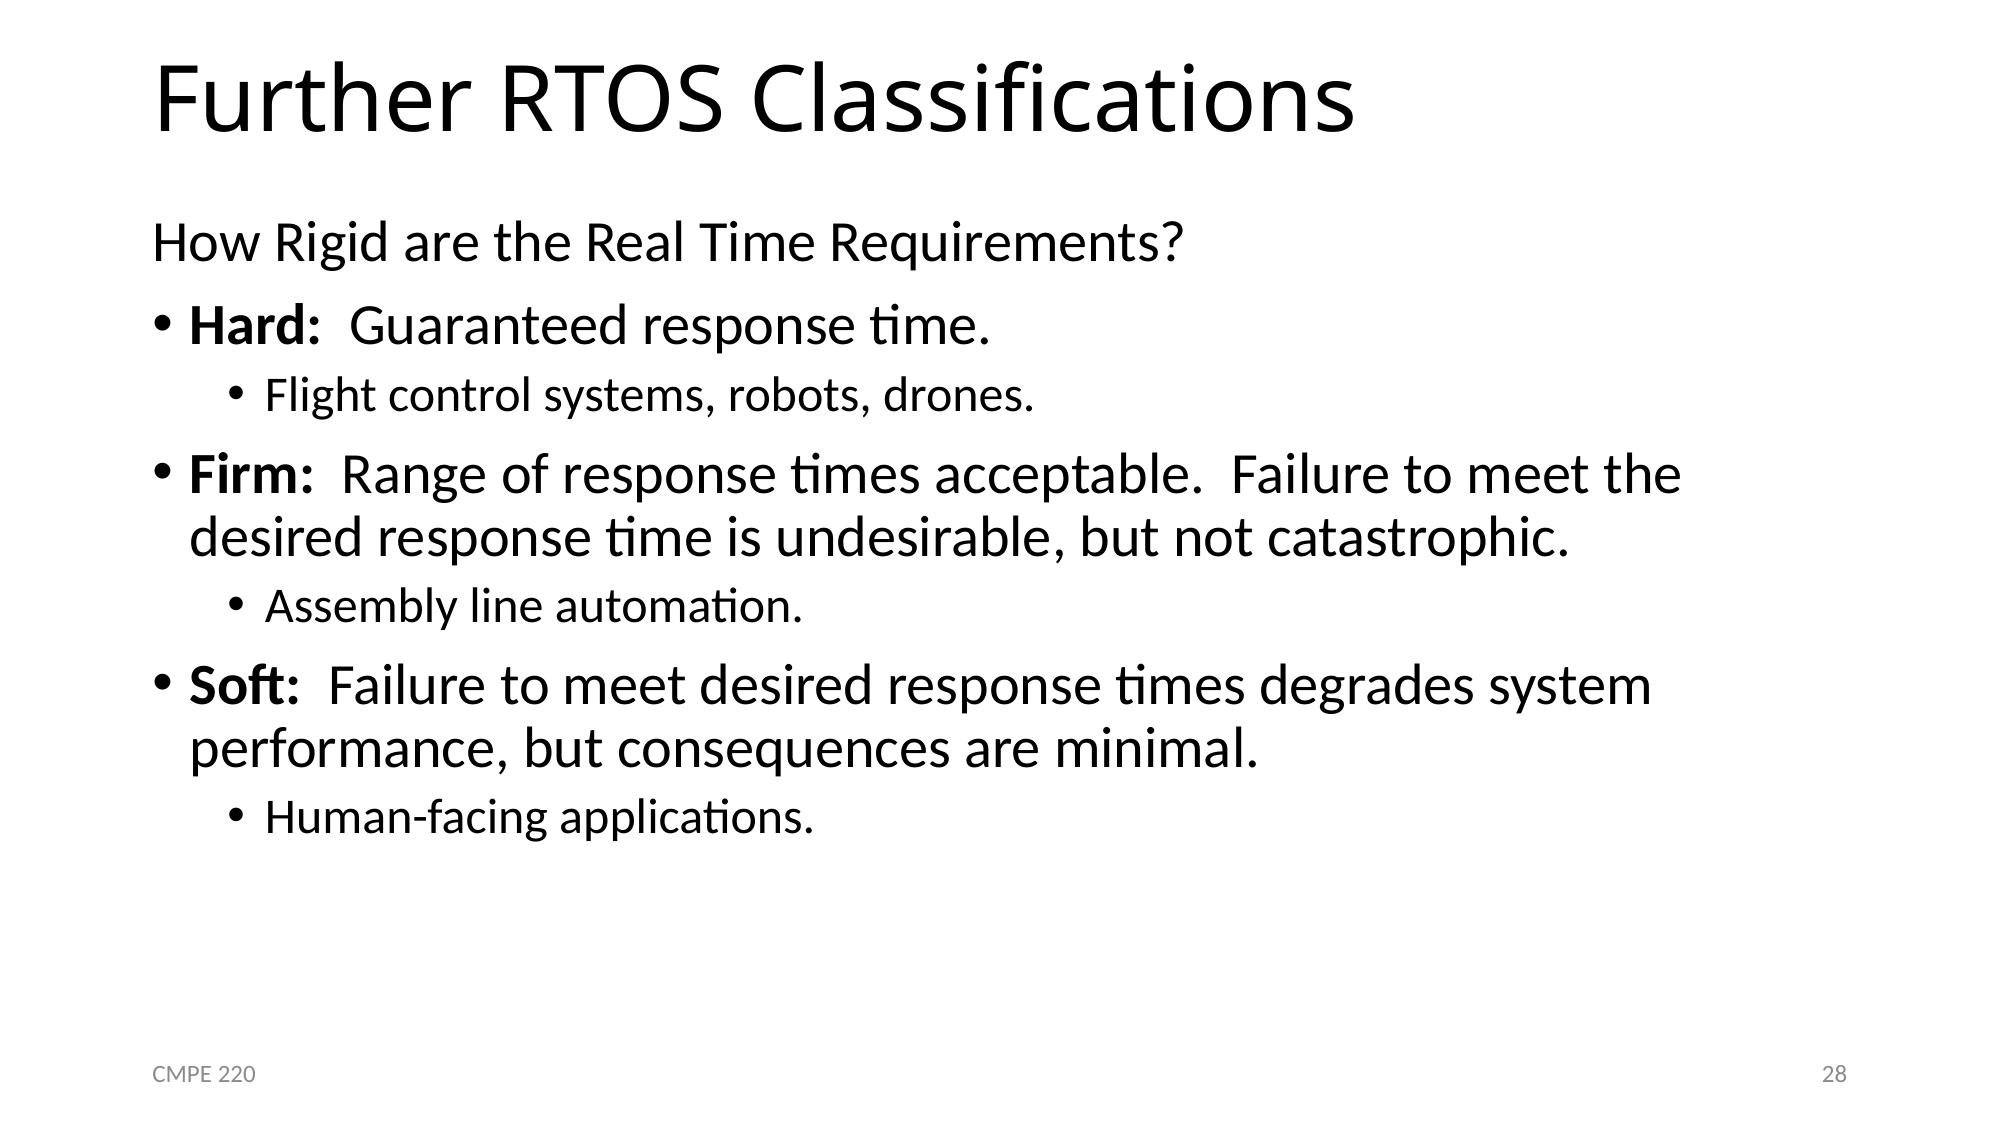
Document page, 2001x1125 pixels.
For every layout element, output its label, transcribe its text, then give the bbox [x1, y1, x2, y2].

title Further RTOS Classifications [137, 0, 1863, 203]
slide_number 28 [1412, 1042, 1863, 1103]
slide_number CMPE 220 [137, 1042, 588, 1103]
list How Rigid are the Real Time Requirements? Hard: Guaranteed response time. Flight control systems, robots, drones. Firm: Range of response times acceptable. Failure to meet the desired response time is undesirable, but not catastrophic. Assembly line automation. Soft: Failure to meet desired response times degrades system performance, but consequences are minimal. Human-facing applications. [137, 203, 1863, 996]
